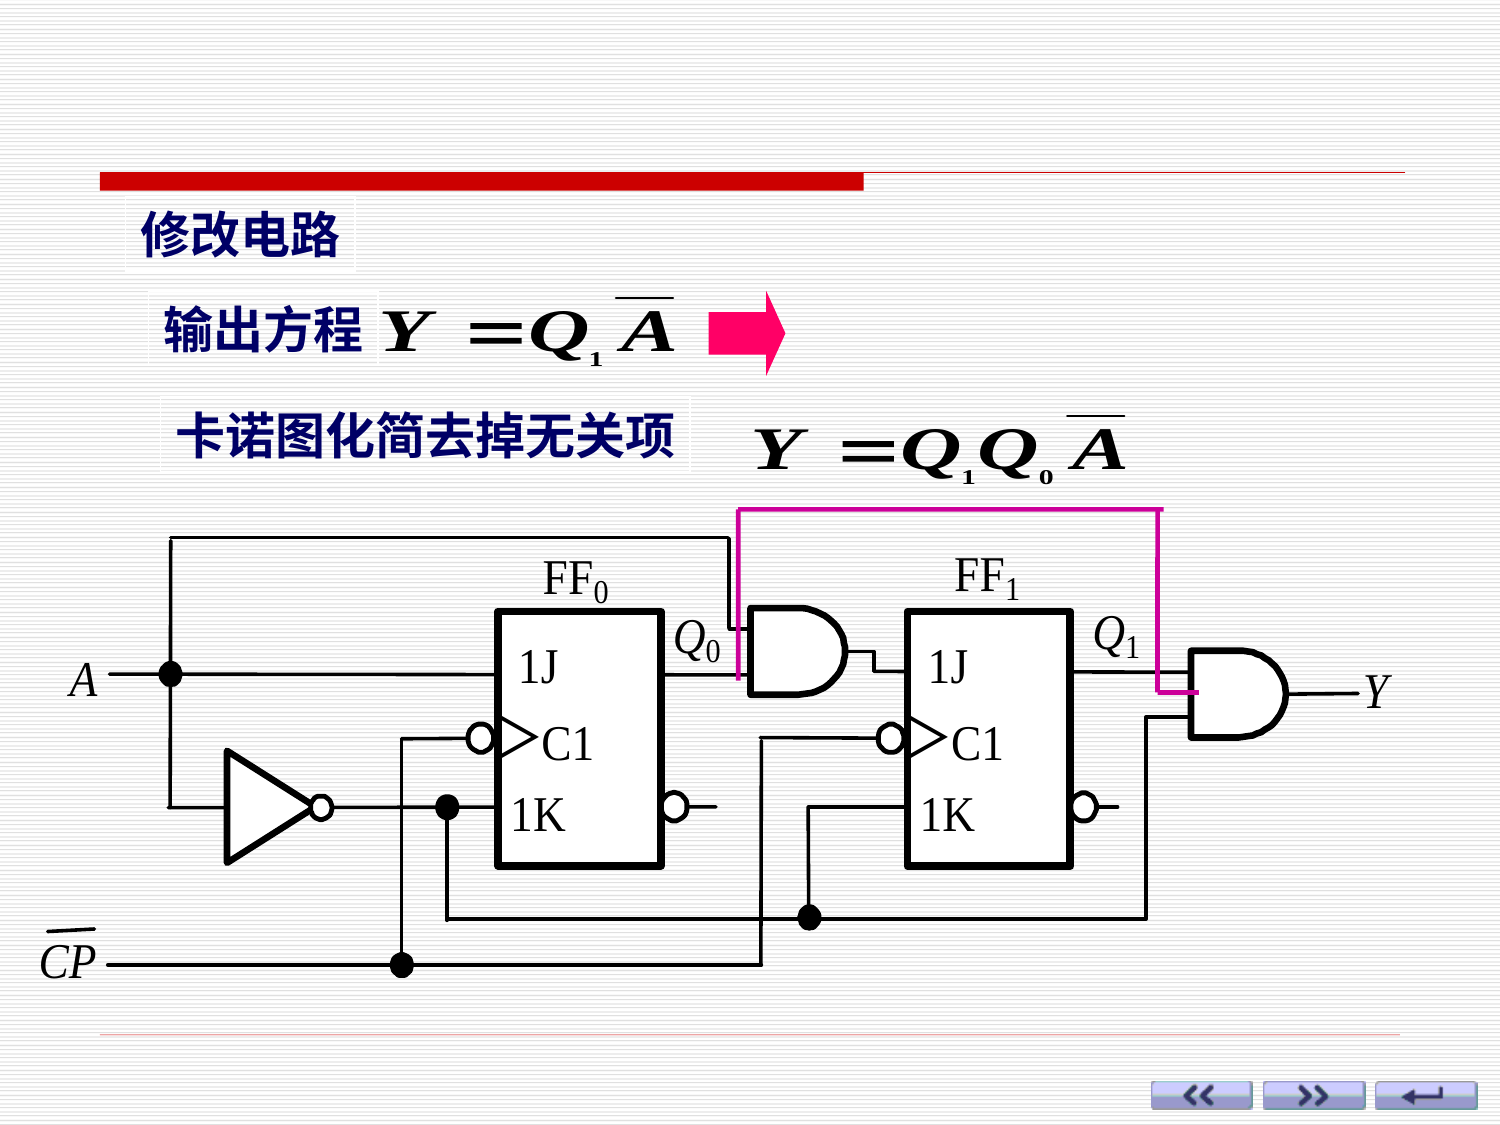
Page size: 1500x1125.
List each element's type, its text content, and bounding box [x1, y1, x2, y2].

picture [0, 0, 1500, 1125]
text_box 卡诺图化简去掉无关项 [160, 397, 691, 472]
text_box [22, 534, 1401, 993]
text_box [749, 408, 1134, 494]
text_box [147, 290, 685, 373]
text_box 修改电路 [125, 196, 356, 272]
text_box [708, 290, 786, 376]
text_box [738, 509, 1199, 693]
